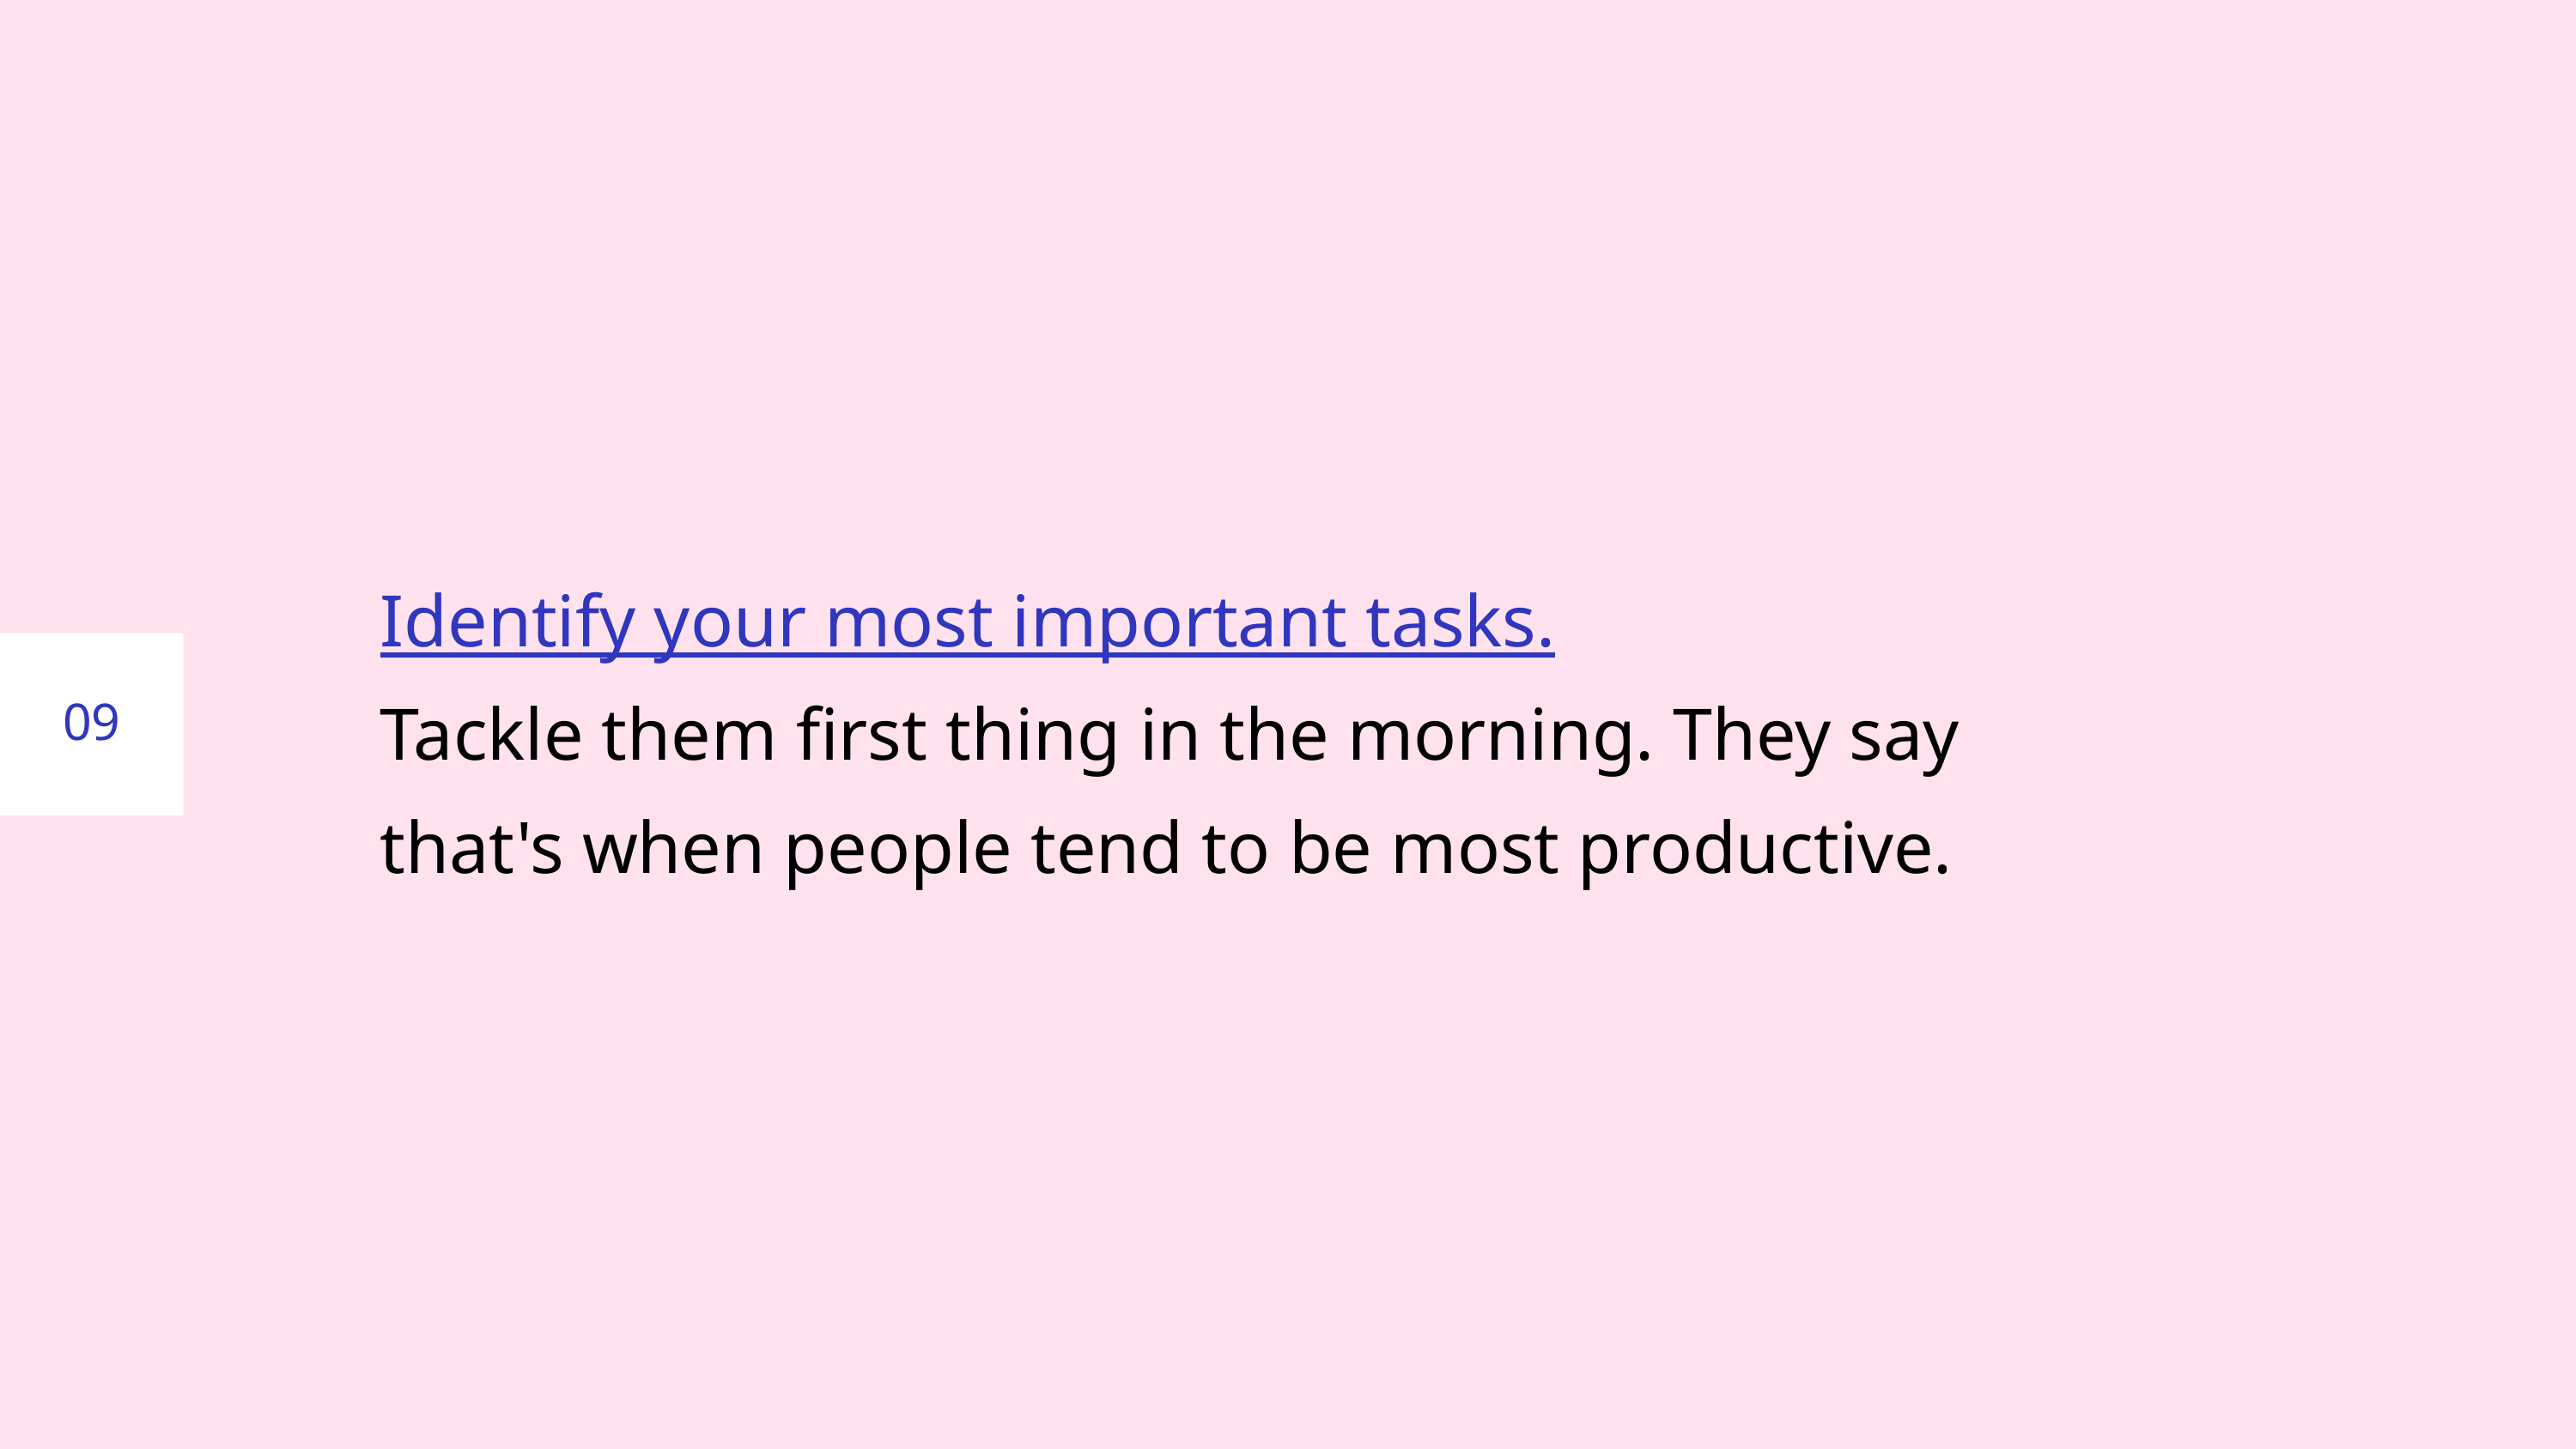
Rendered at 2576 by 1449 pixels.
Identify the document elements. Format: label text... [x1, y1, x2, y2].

text_box [0, 633, 184, 816]
text_box Identify your most important tasks. Tackle them first thing in the morning. They say that's when people tend to be most productive. [380, 547, 2018, 888]
text_box 09 [35, 703, 148, 751]
